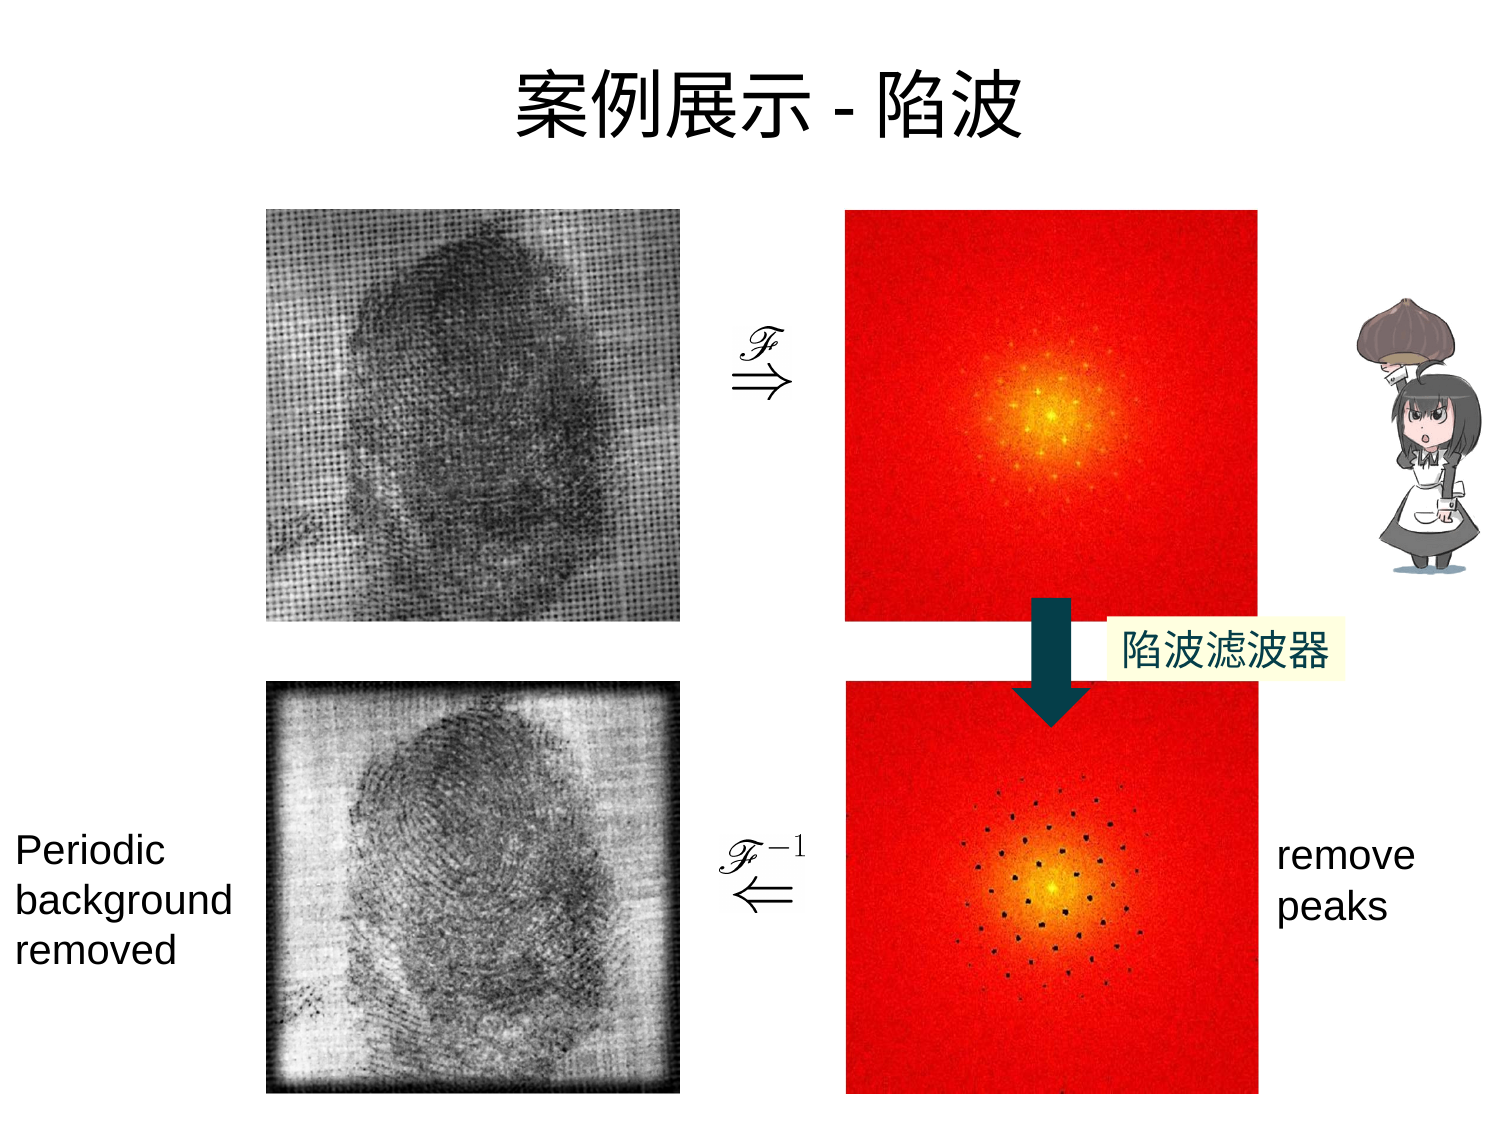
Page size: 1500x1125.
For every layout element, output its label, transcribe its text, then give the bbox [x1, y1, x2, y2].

text_box [1031, 622, 1072, 680]
text_box Periodic background removed [0, 815, 265, 980]
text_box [731, 324, 793, 406]
text_box remove peaks [1261, 820, 1463, 936]
picture [844, 208, 1258, 622]
picture [265, 680, 680, 1094]
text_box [718, 832, 806, 919]
picture [845, 680, 1259, 1094]
text_box 陷波滤波器 [1106, 616, 1346, 682]
picture [1346, 290, 1500, 580]
picture [265, 208, 680, 622]
title 案例展示-陷波 [499, 0, 1137, 218]
